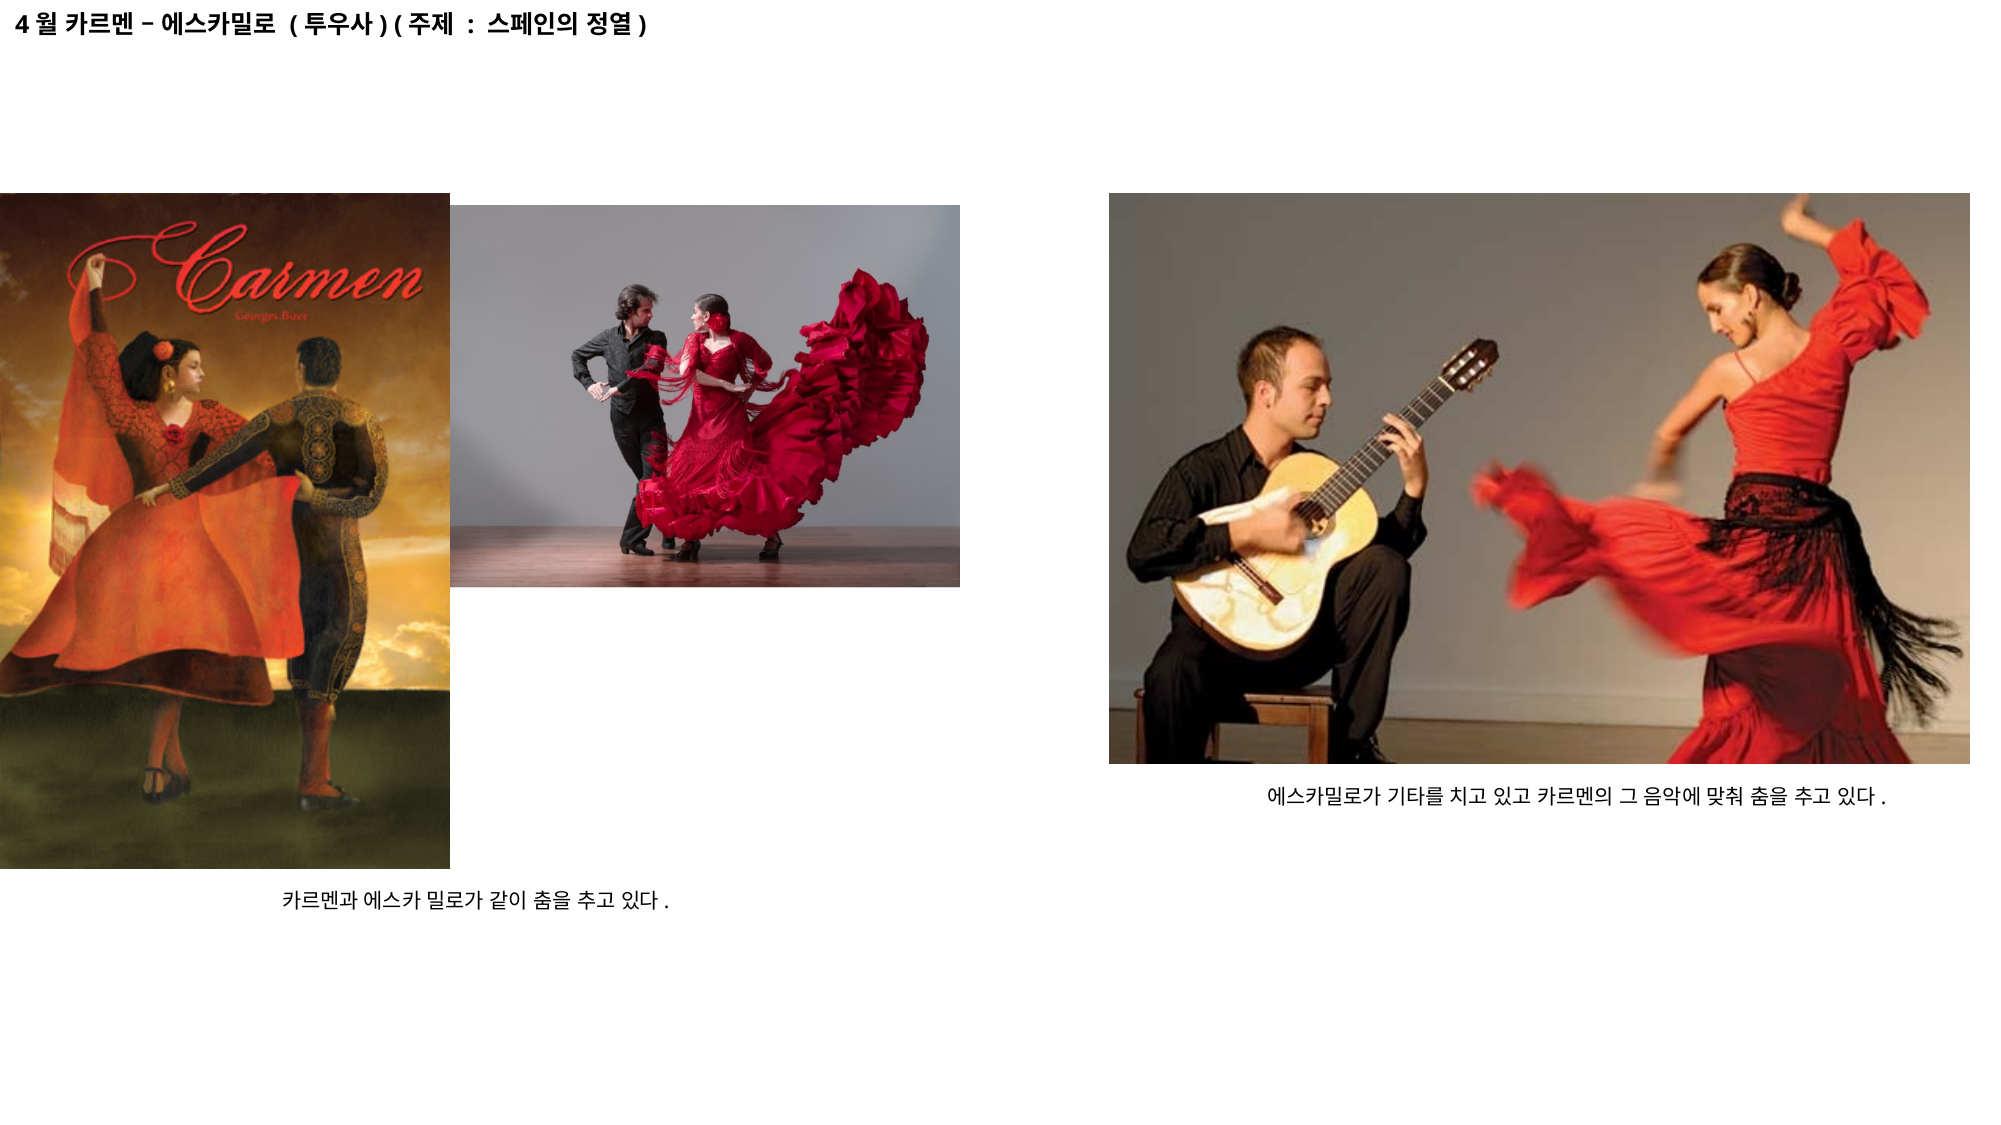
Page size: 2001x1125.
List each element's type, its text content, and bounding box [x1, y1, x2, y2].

picture [0, 193, 960, 869]
text_box 카르멘과 에스카 밀로가 같이 춤을 추고 있다. [267, 880, 685, 921]
text_box 에스카밀로가 기타를 치고 있고 카르멘의 그 음악에 맞춰 춤을 추고 있다. [1252, 776, 1902, 817]
picture [1109, 193, 1970, 764]
text_box 4월 카르멘 – 에스카밀로 (투우사) (주제 : 스페인의 정열) [0, 0, 2000, 50]
